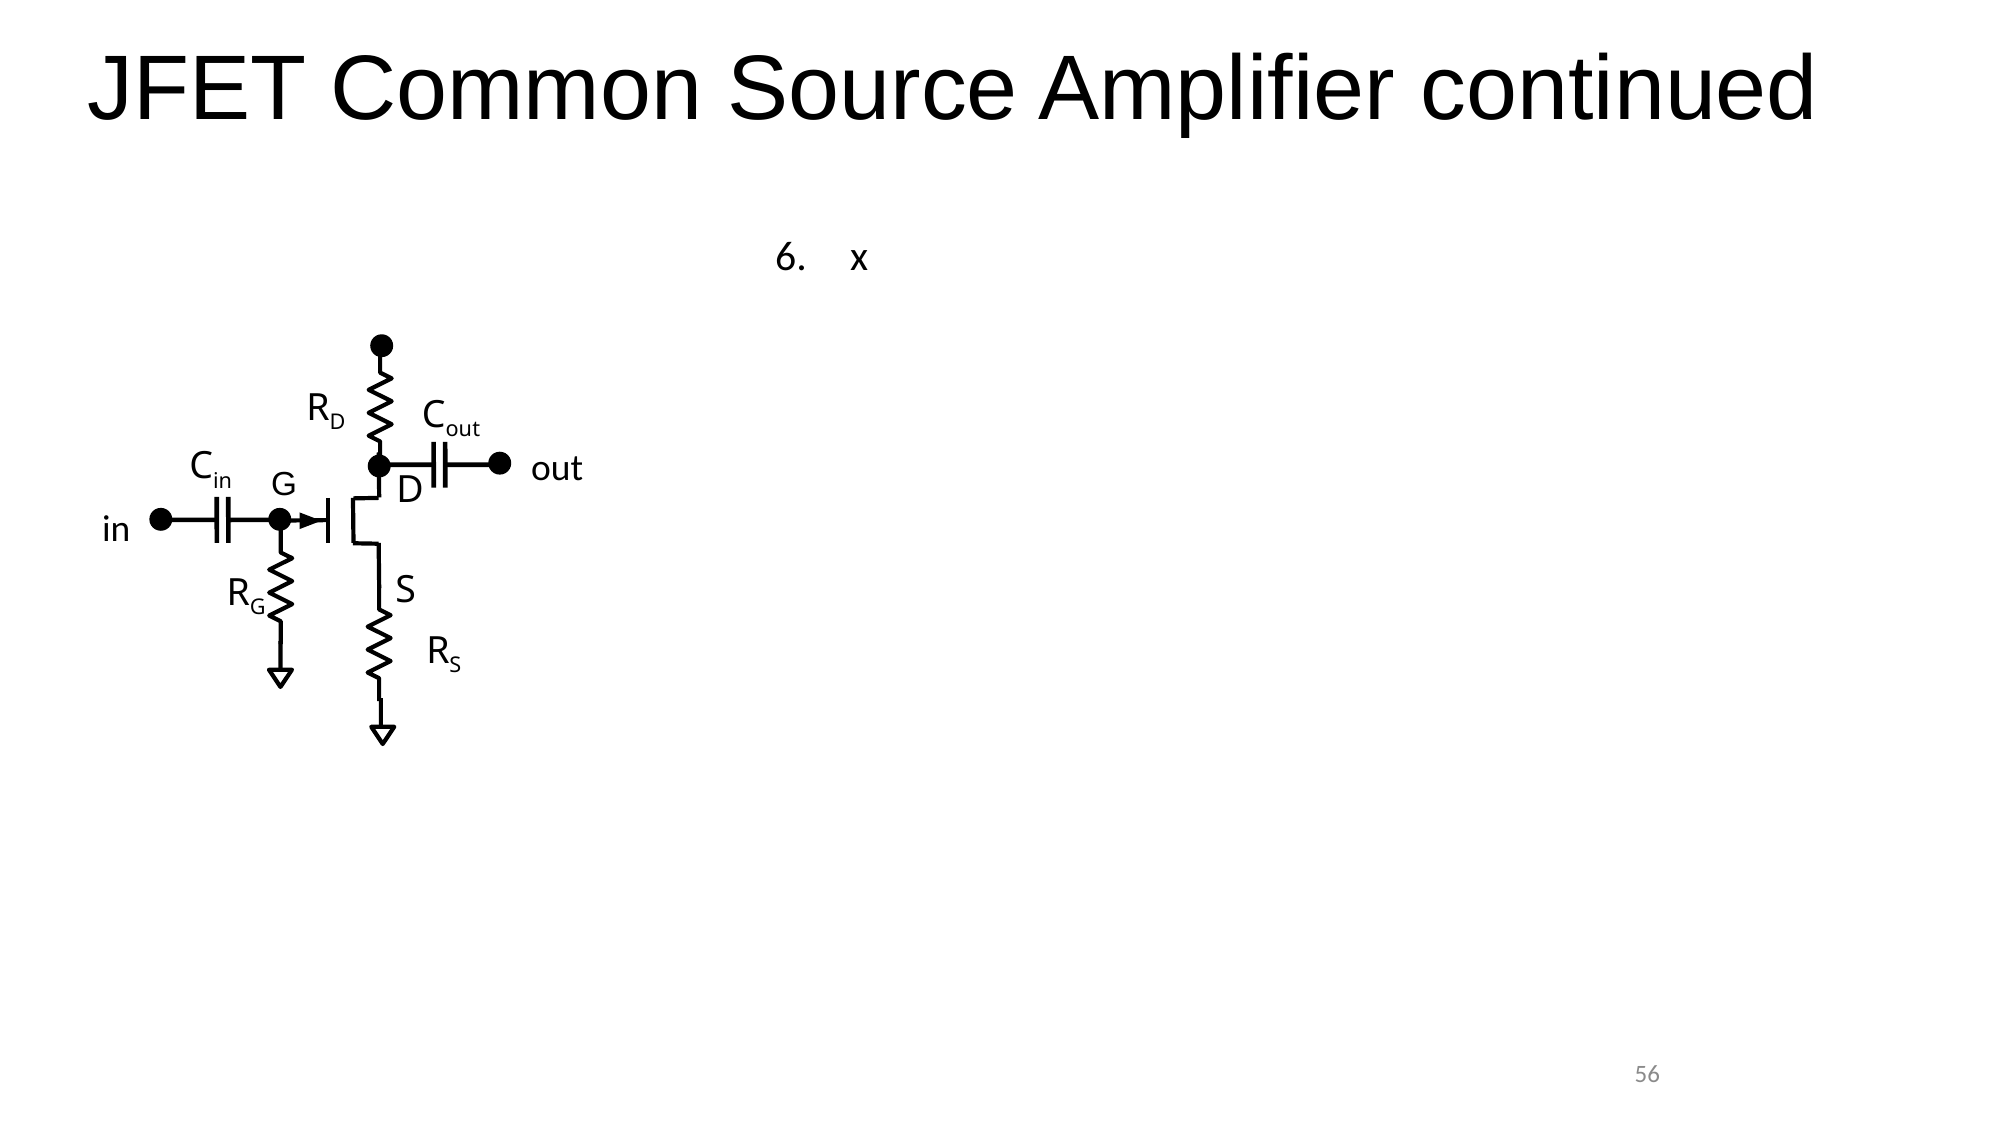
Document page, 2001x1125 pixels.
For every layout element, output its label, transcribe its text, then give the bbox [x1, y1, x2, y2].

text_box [94, 334, 610, 744]
slide_number 56 [1325, 1042, 1675, 1103]
list x [760, 226, 1886, 871]
text_box JFET Common Source Amplifier continued [12, 18, 1896, 161]
